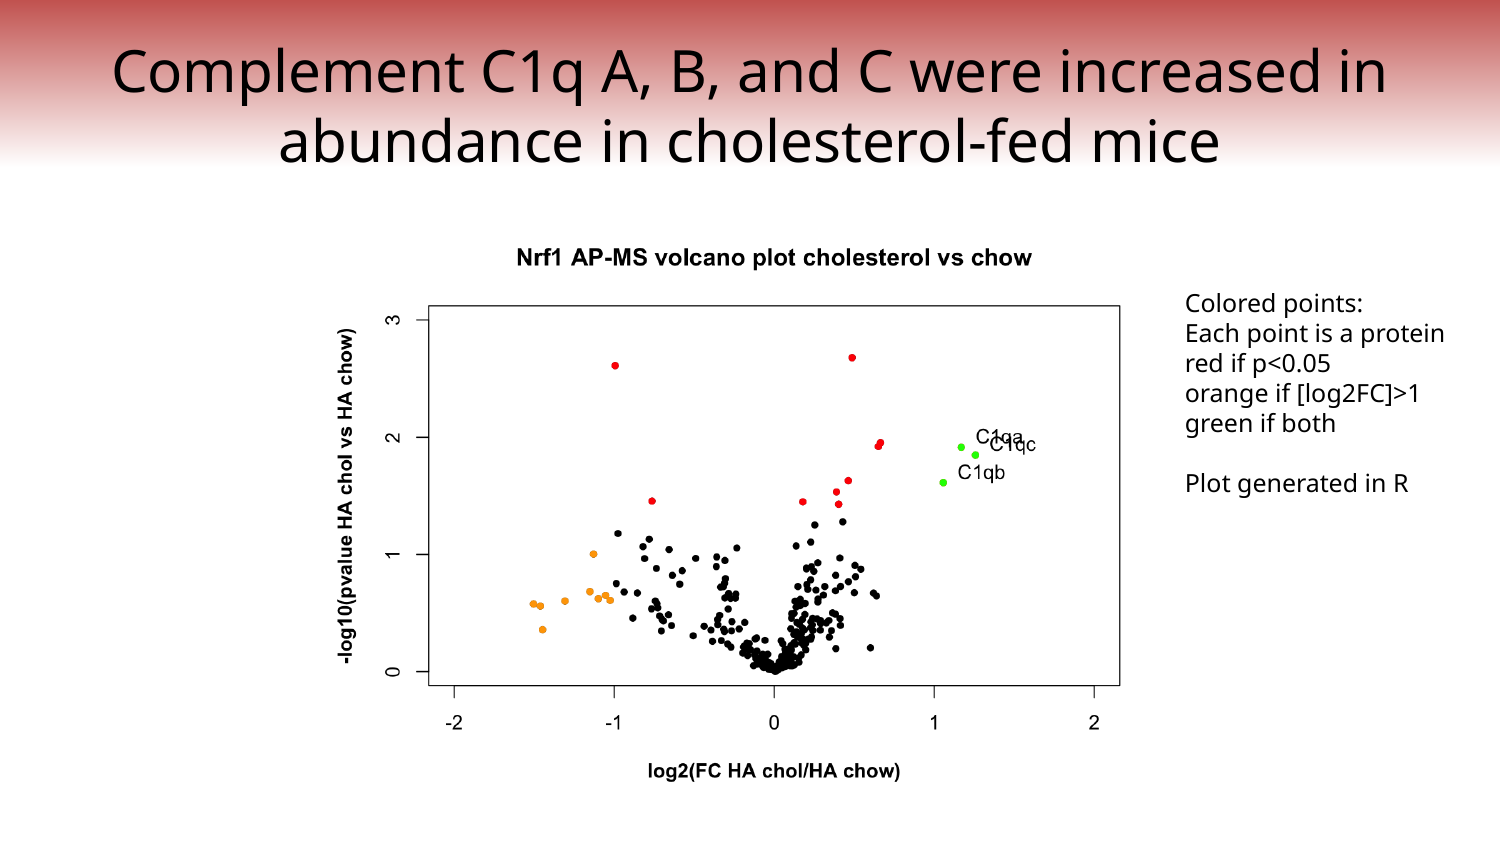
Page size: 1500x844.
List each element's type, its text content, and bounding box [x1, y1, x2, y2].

picture [329, 207, 1171, 808]
title Complement C1q A, B, and C were increased in abundance in cholesterol-fed mice [75, 33, 1425, 175]
text_box Colored points: Each point is a protein red if p<0.05 orange if [log2FC]>1 green if both Plot generated in R [1175, 280, 1500, 505]
